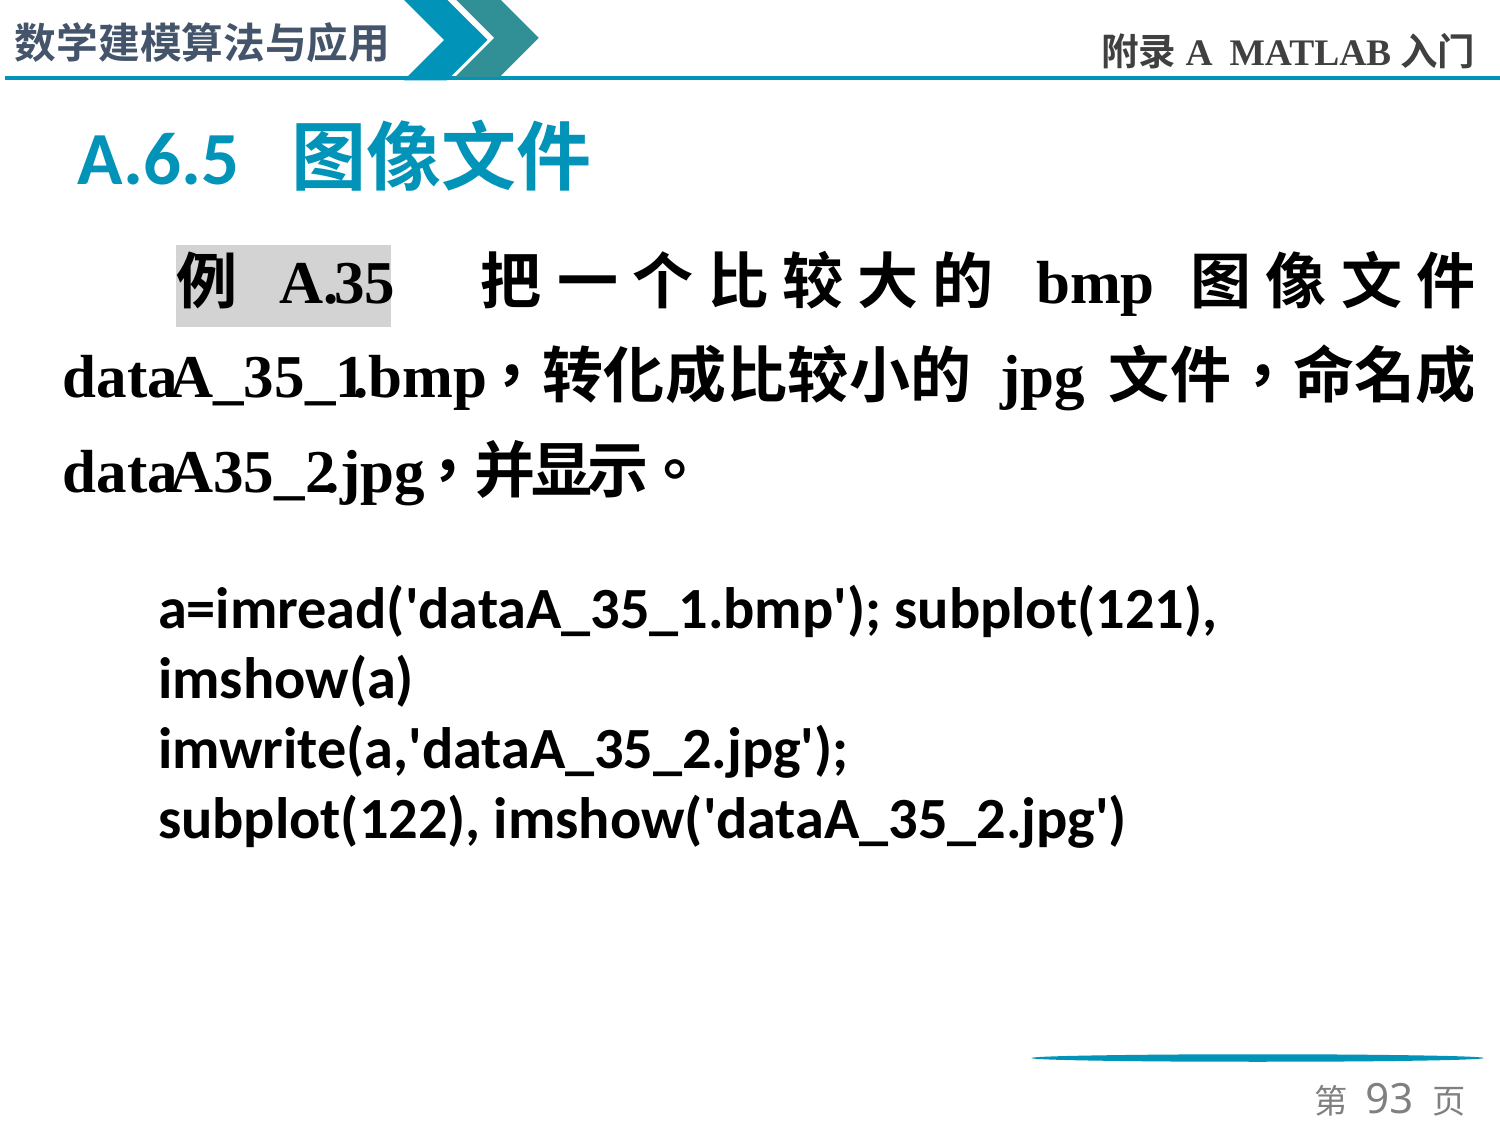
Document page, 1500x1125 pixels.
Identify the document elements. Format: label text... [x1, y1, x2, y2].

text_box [62, 238, 1474, 987]
text_box A.6.5 图像文件 [62, 101, 1466, 207]
